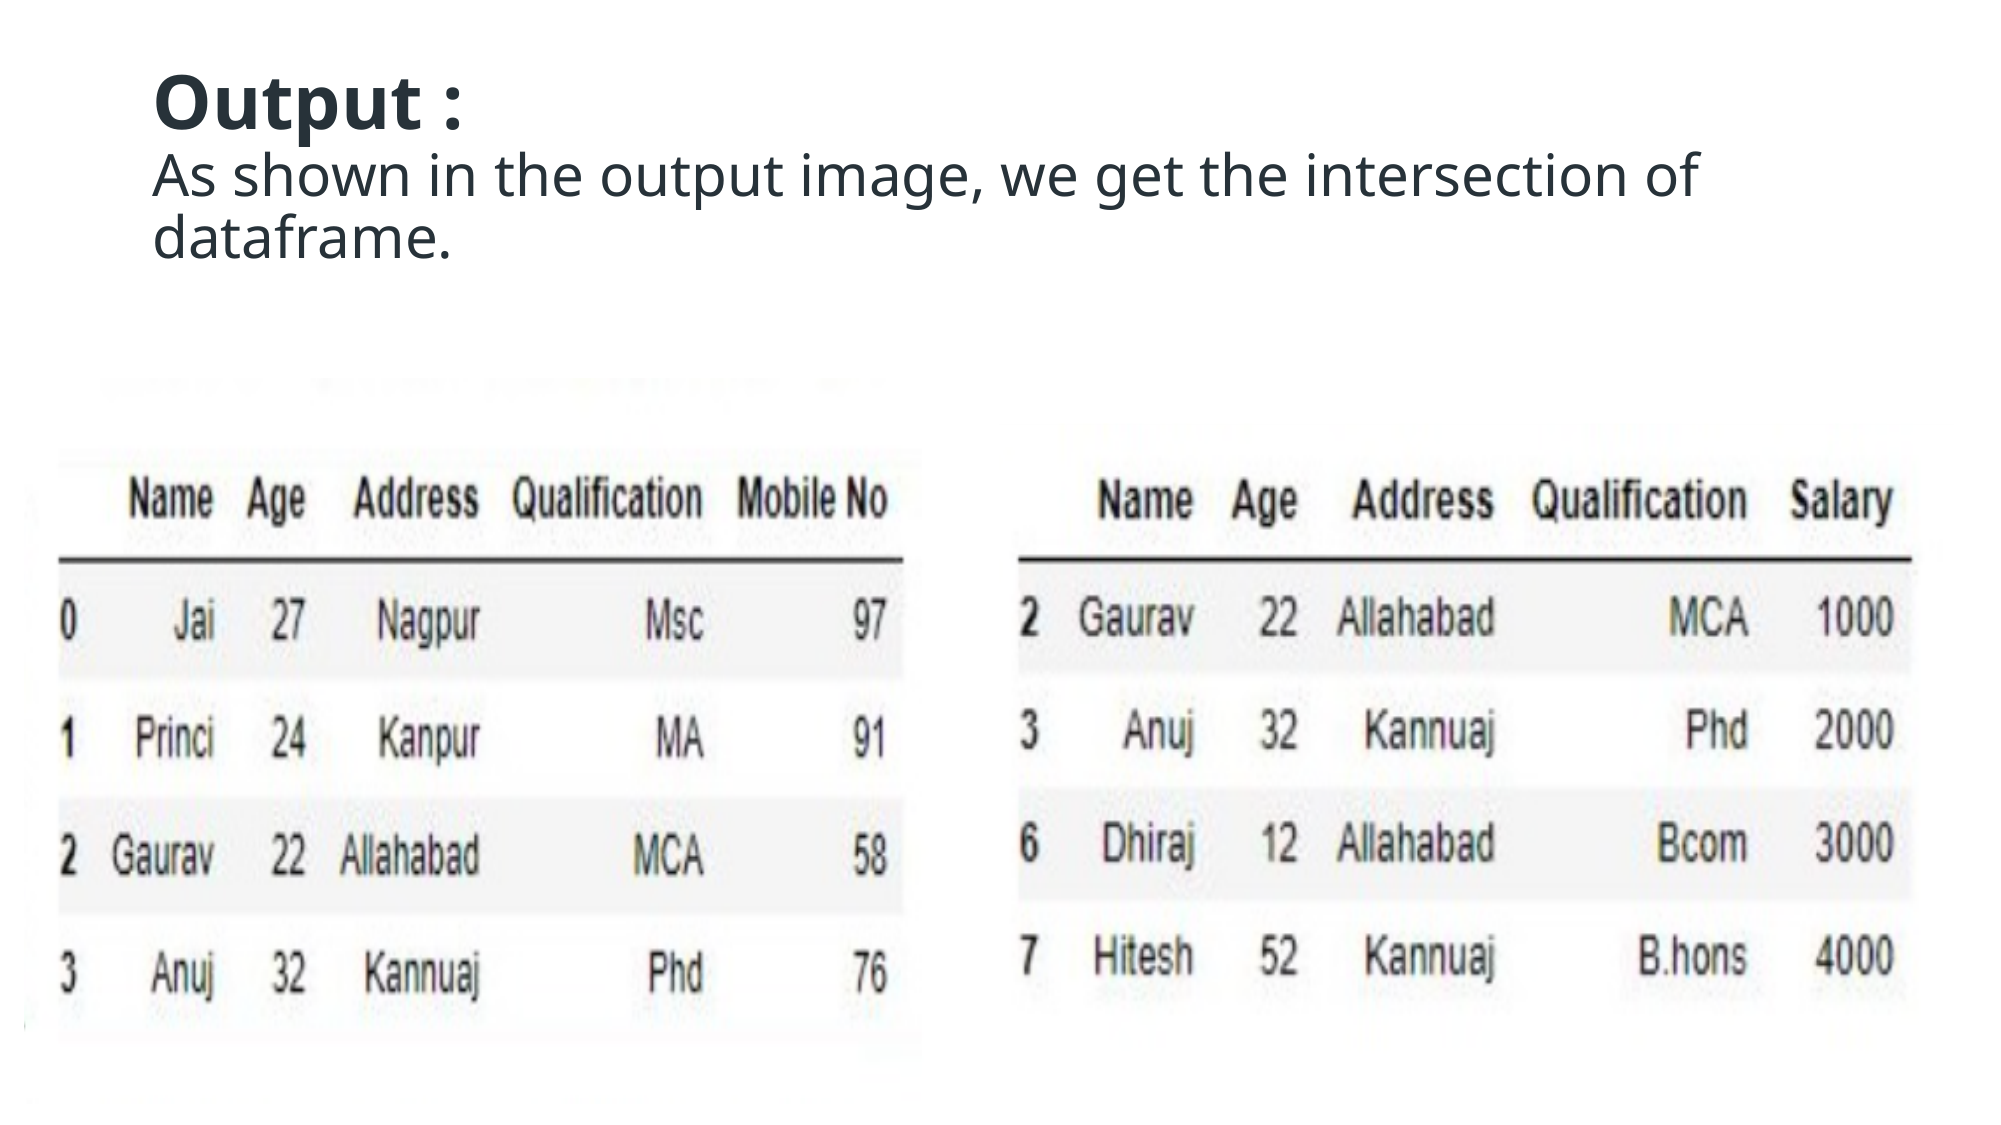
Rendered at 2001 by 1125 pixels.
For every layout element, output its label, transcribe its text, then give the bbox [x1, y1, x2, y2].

list Output : As shown in the output image, we get the intersection of dataframe. [137, 57, 1863, 1014]
picture [24, 377, 951, 1105]
picture [999, 422, 1955, 1069]
